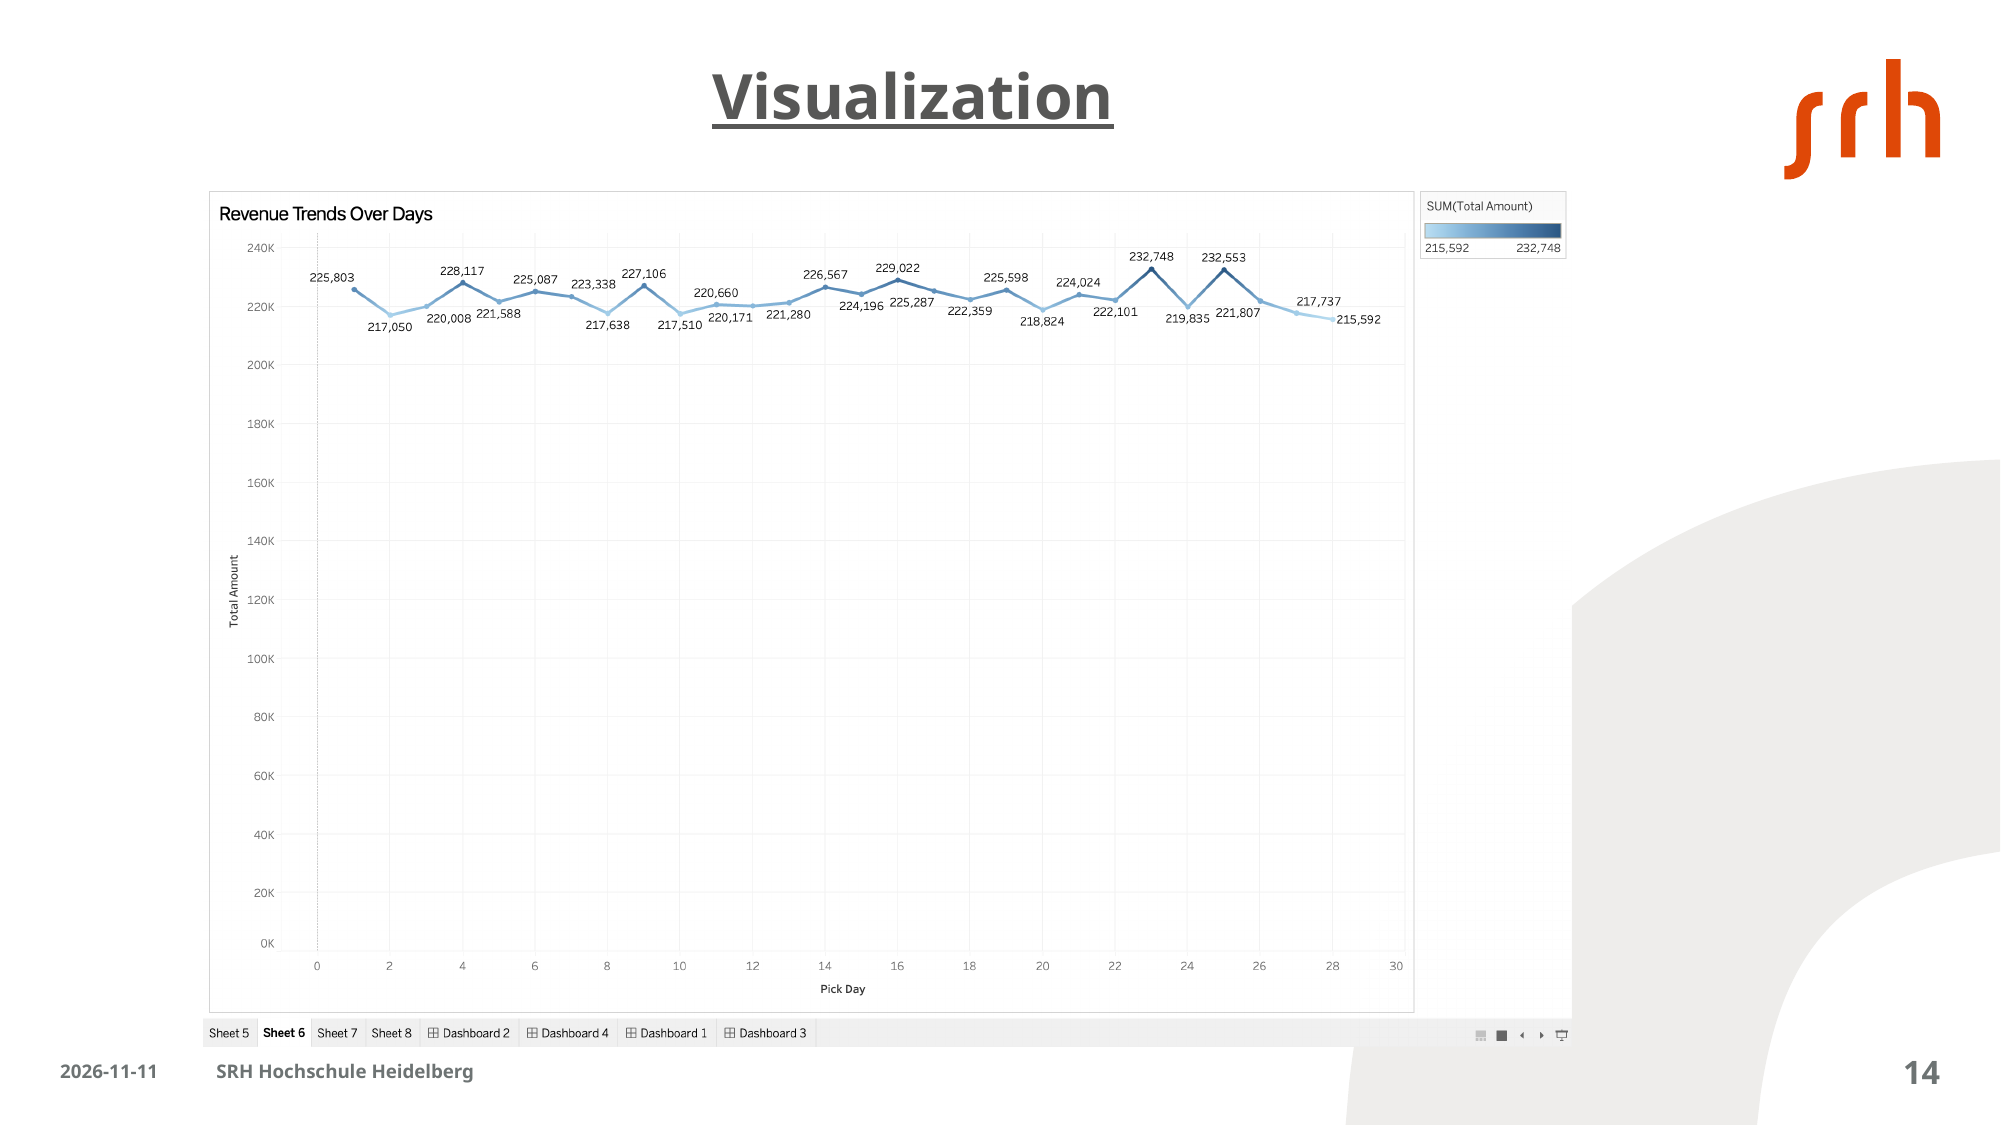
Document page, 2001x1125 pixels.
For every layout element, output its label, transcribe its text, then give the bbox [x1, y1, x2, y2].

footer SRH Hochschule Heidelberg [216, 1047, 1283, 1103]
slide_number 14 [1828, 1044, 1941, 1104]
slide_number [60, 1042, 204, 1103]
picture [203, 191, 1572, 1047]
title Visualization [58, 0, 1768, 133]
